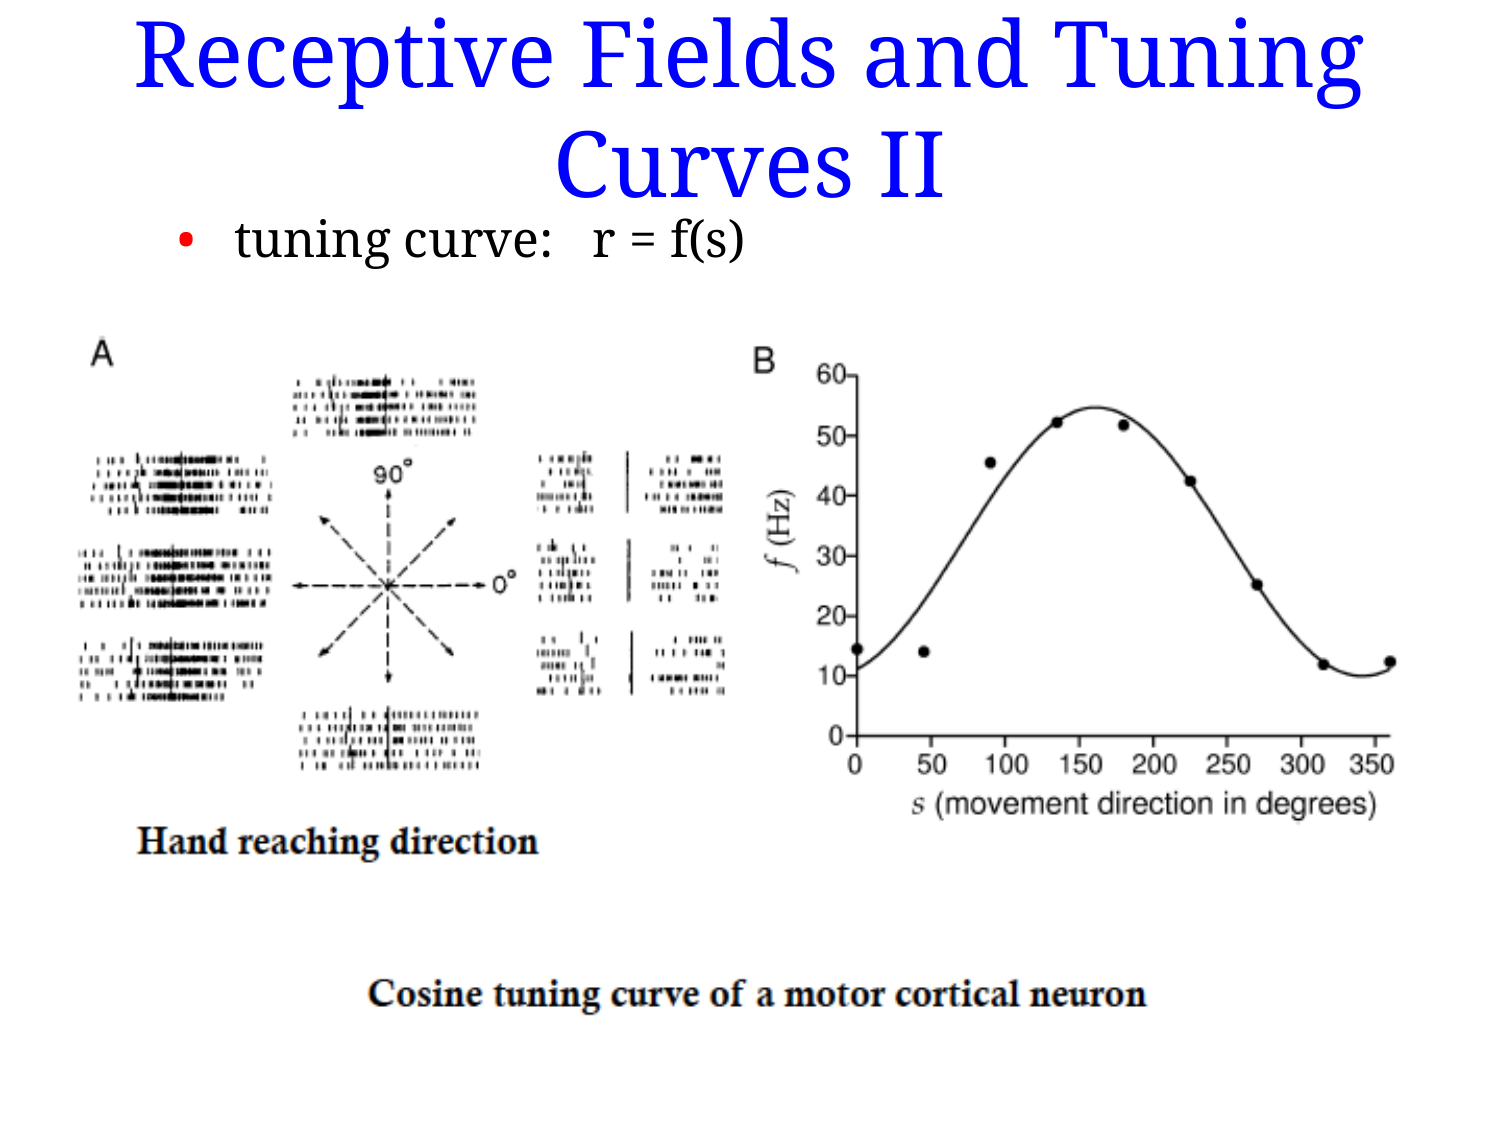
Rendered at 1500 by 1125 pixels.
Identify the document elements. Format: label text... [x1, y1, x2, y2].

title Receptive Fields and Tuning Curves II [0, 37, 1500, 176]
picture [62, 324, 1434, 1032]
text_box • tuning curve: r = f(s) [162, 199, 1313, 275]
